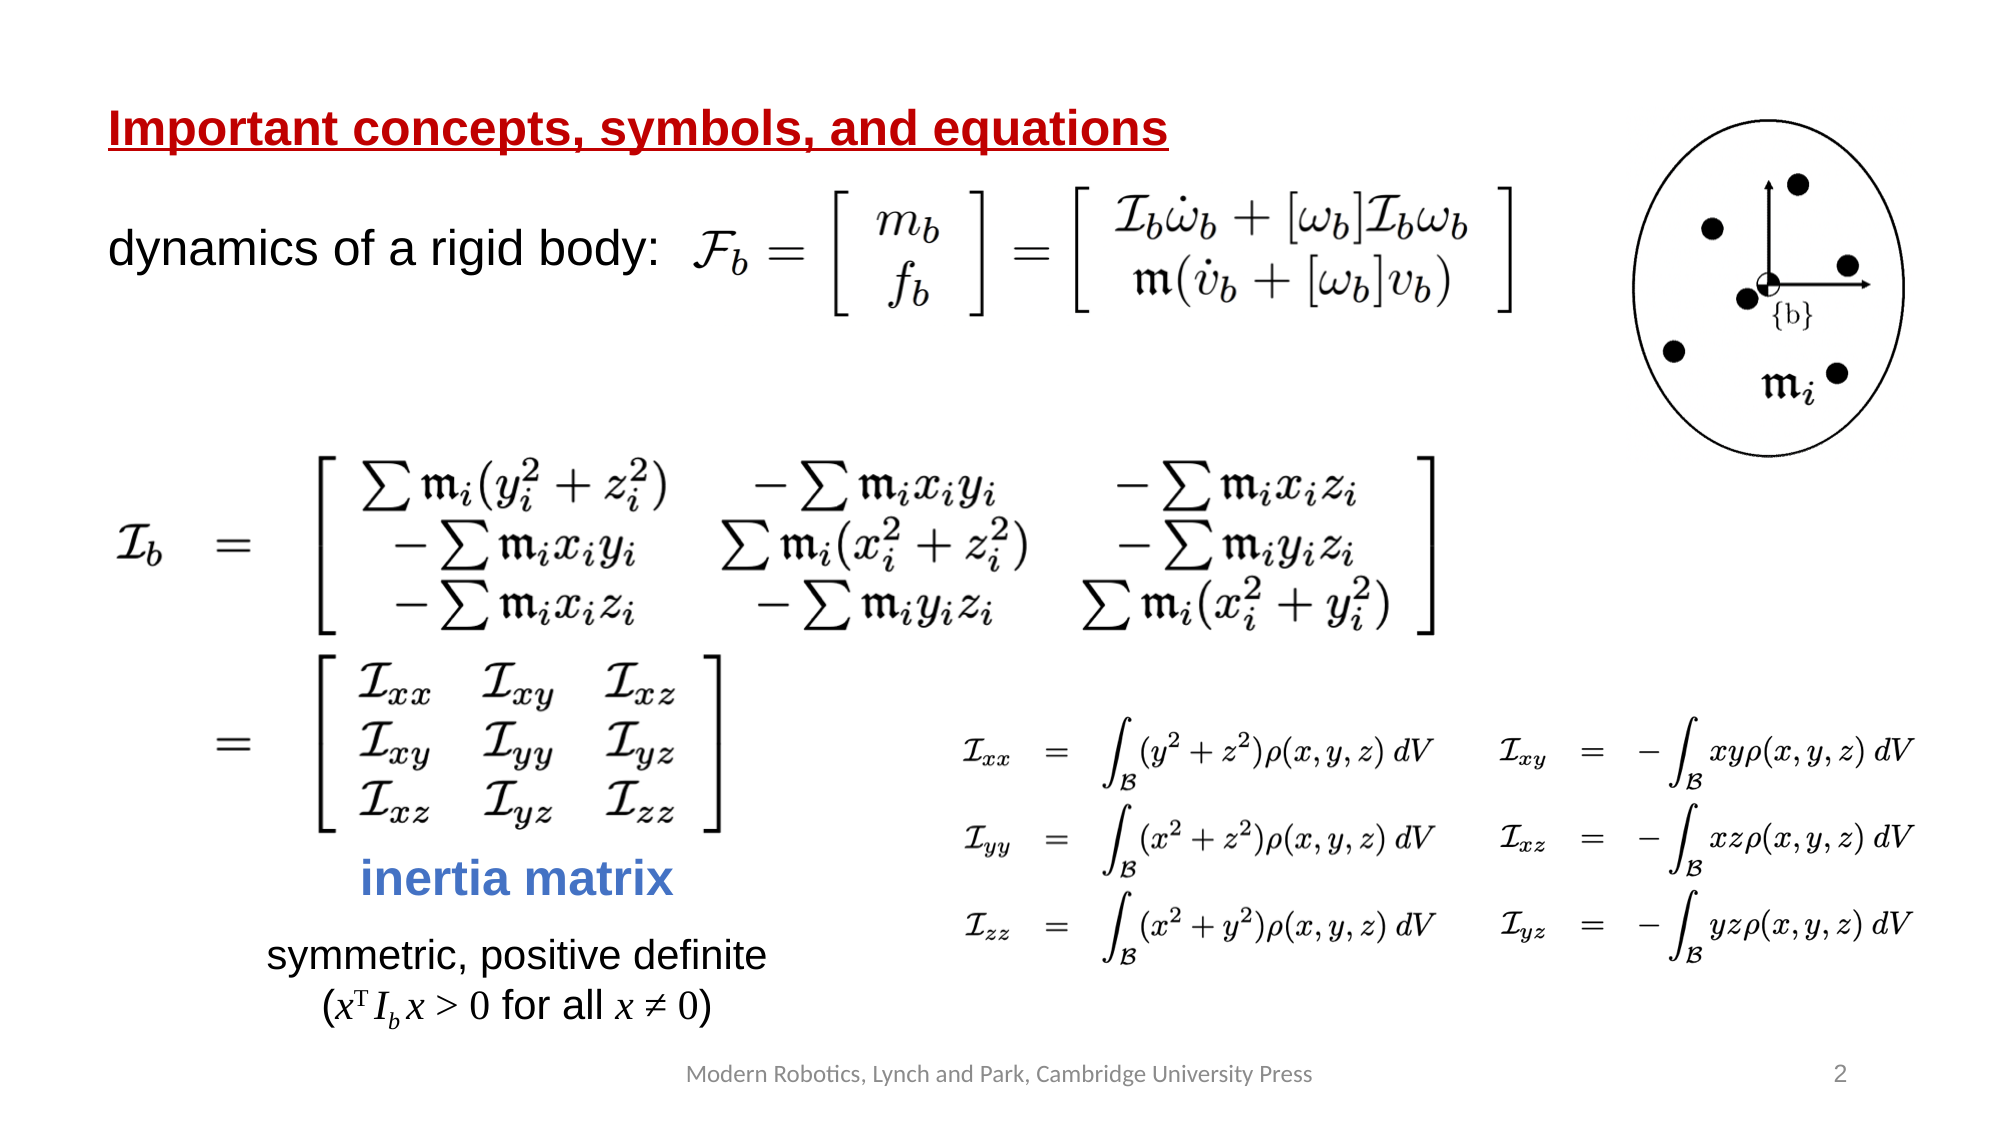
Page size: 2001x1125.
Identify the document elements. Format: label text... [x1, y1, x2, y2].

text_box Important concepts, symbols, and equations dynamics of a rigid body: [93, 87, 1903, 283]
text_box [690, 182, 1513, 326]
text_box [109, 441, 1443, 841]
text_box inertia matrix [345, 841, 690, 914]
slide_number 2 [1412, 1042, 1863, 1103]
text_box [1626, 106, 1914, 463]
footer Modern Robotics, Lynch and Park, Cambridge University Press [662, 1042, 1338, 1103]
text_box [1492, 713, 1922, 969]
picture [957, 711, 1443, 969]
text_box symmetric, positive definite (xT Ib x > 0 for all x ≠ 0) [251, 920, 783, 1042]
